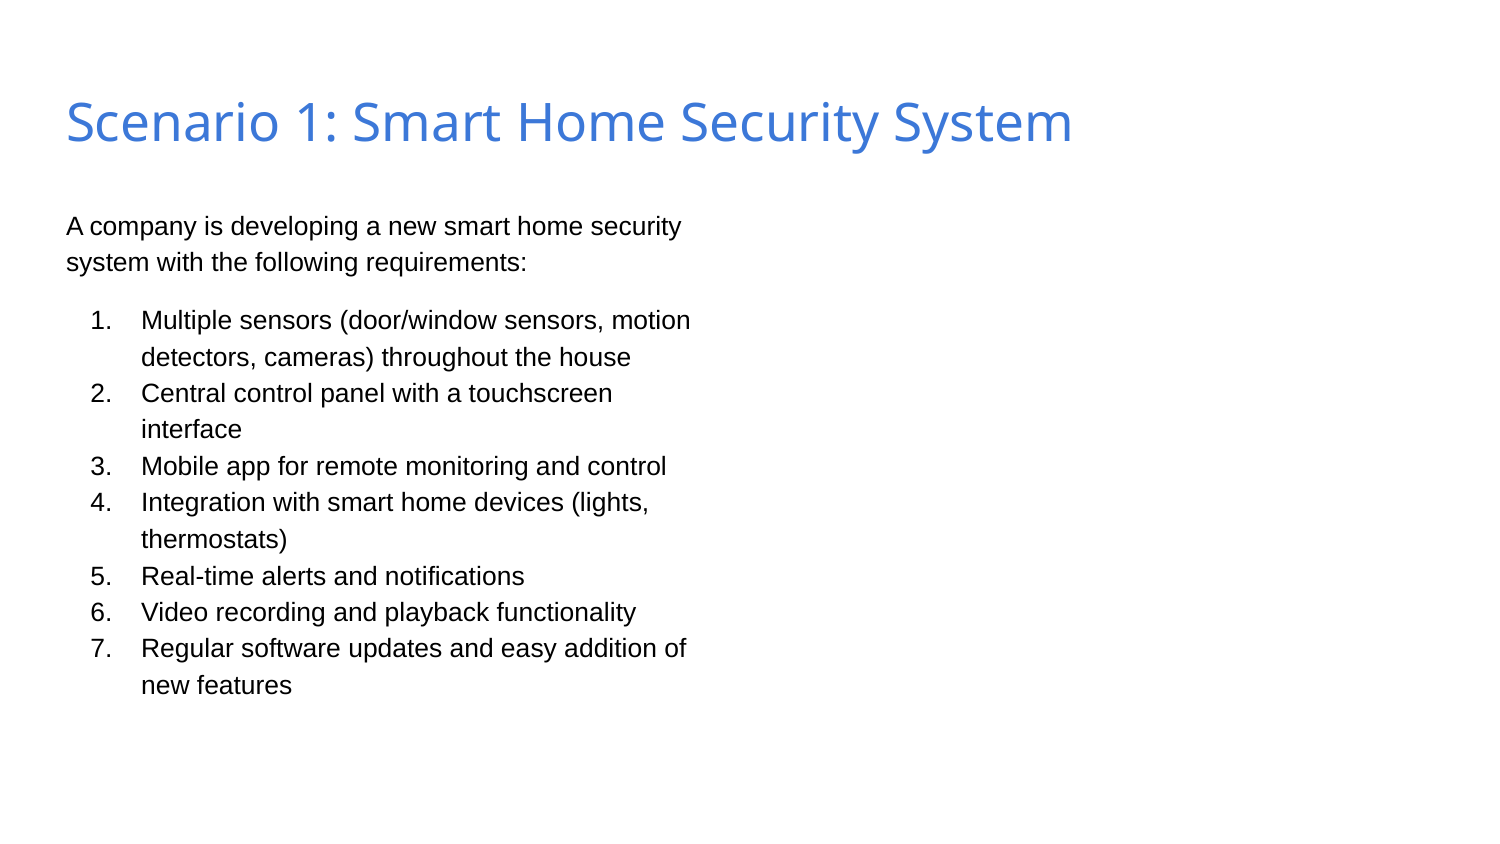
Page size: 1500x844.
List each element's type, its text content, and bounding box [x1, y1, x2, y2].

title Scenario 1: Smart Home Security System [51, 72, 1449, 167]
list A company is developing a new smart home security system with the following requirements: Multiple sensors (door/window sensors, motion detectors, cameras) throughout the house Central control panel with a touchscreen interface Mobile app for remote monitoring and control Integration with smart home devices (lights, thermostats) Real-time alerts and notifications Video recording and playback functionality Regular software updates and easy addition of new features [51, 189, 708, 750]
